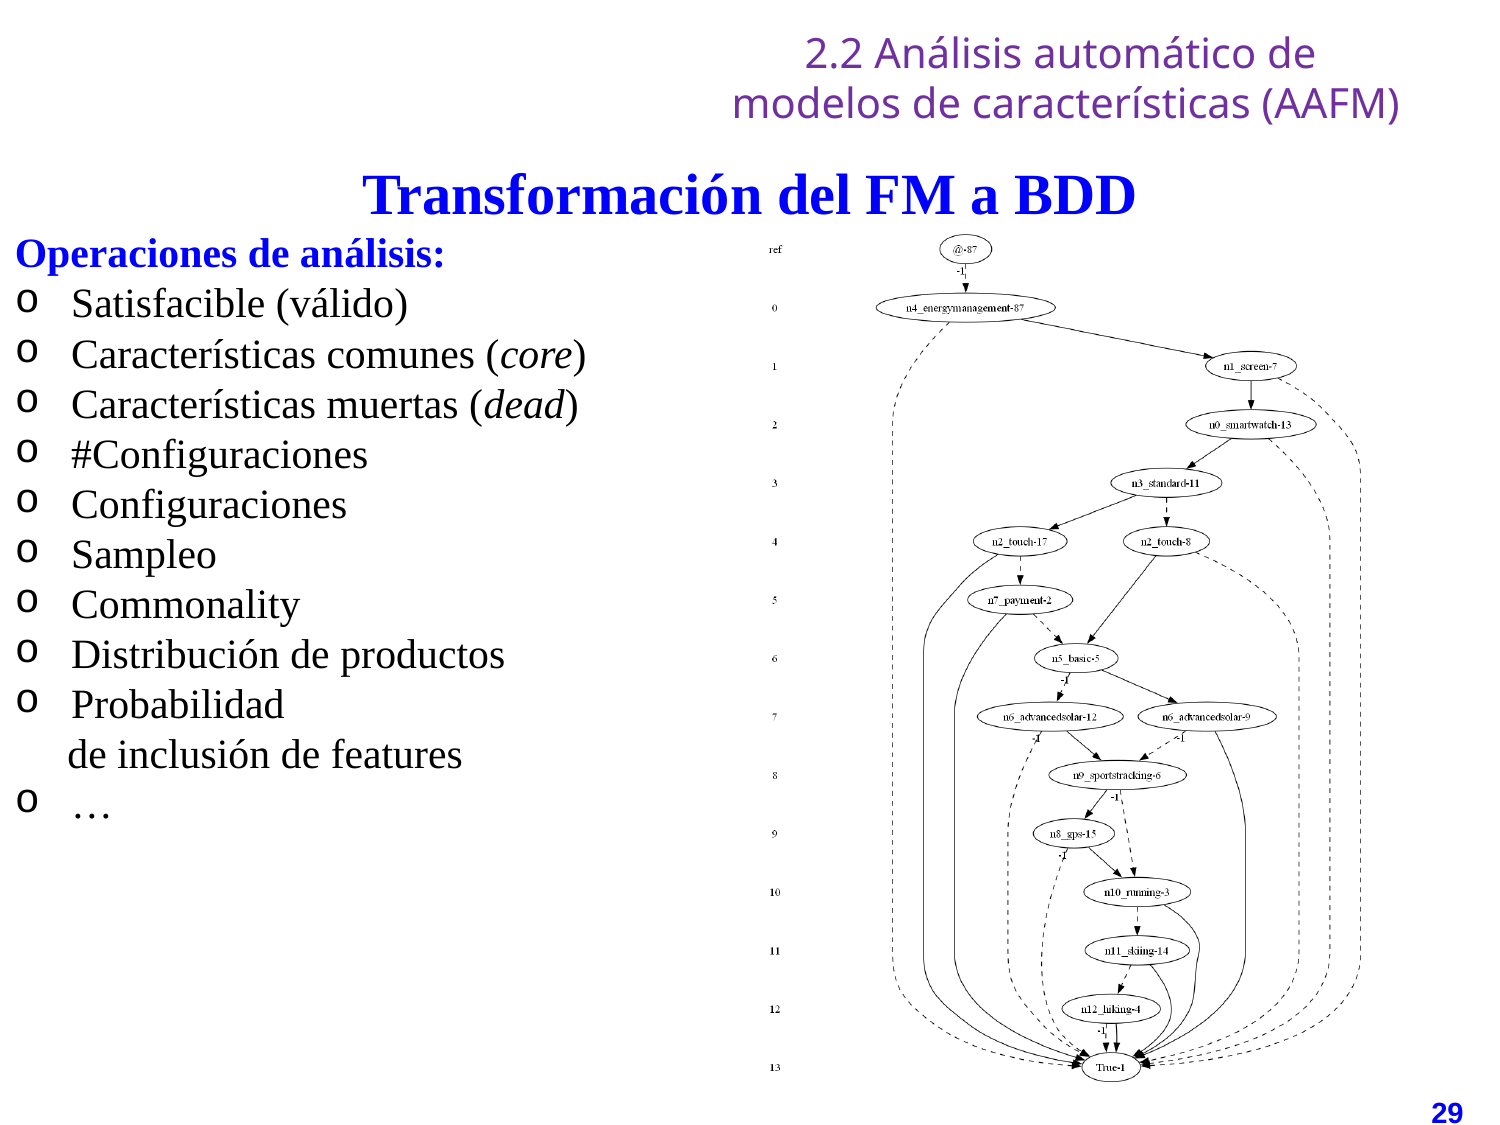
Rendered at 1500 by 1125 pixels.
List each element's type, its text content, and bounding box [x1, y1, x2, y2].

text_box Transformación del FM a BDD Operaciones de análisis: Satisfacible (válido) Características comunes (core) Características muertas (dead) #Configuraciones Configuraciones Sampleo Commonality Distribución de productos Probabilidad de inclusión de features … [0, 148, 1500, 834]
picture [750, 231, 1364, 1086]
title 2.2 Análisis automático de modelos de características (AAFM) [631, 19, 1500, 126]
